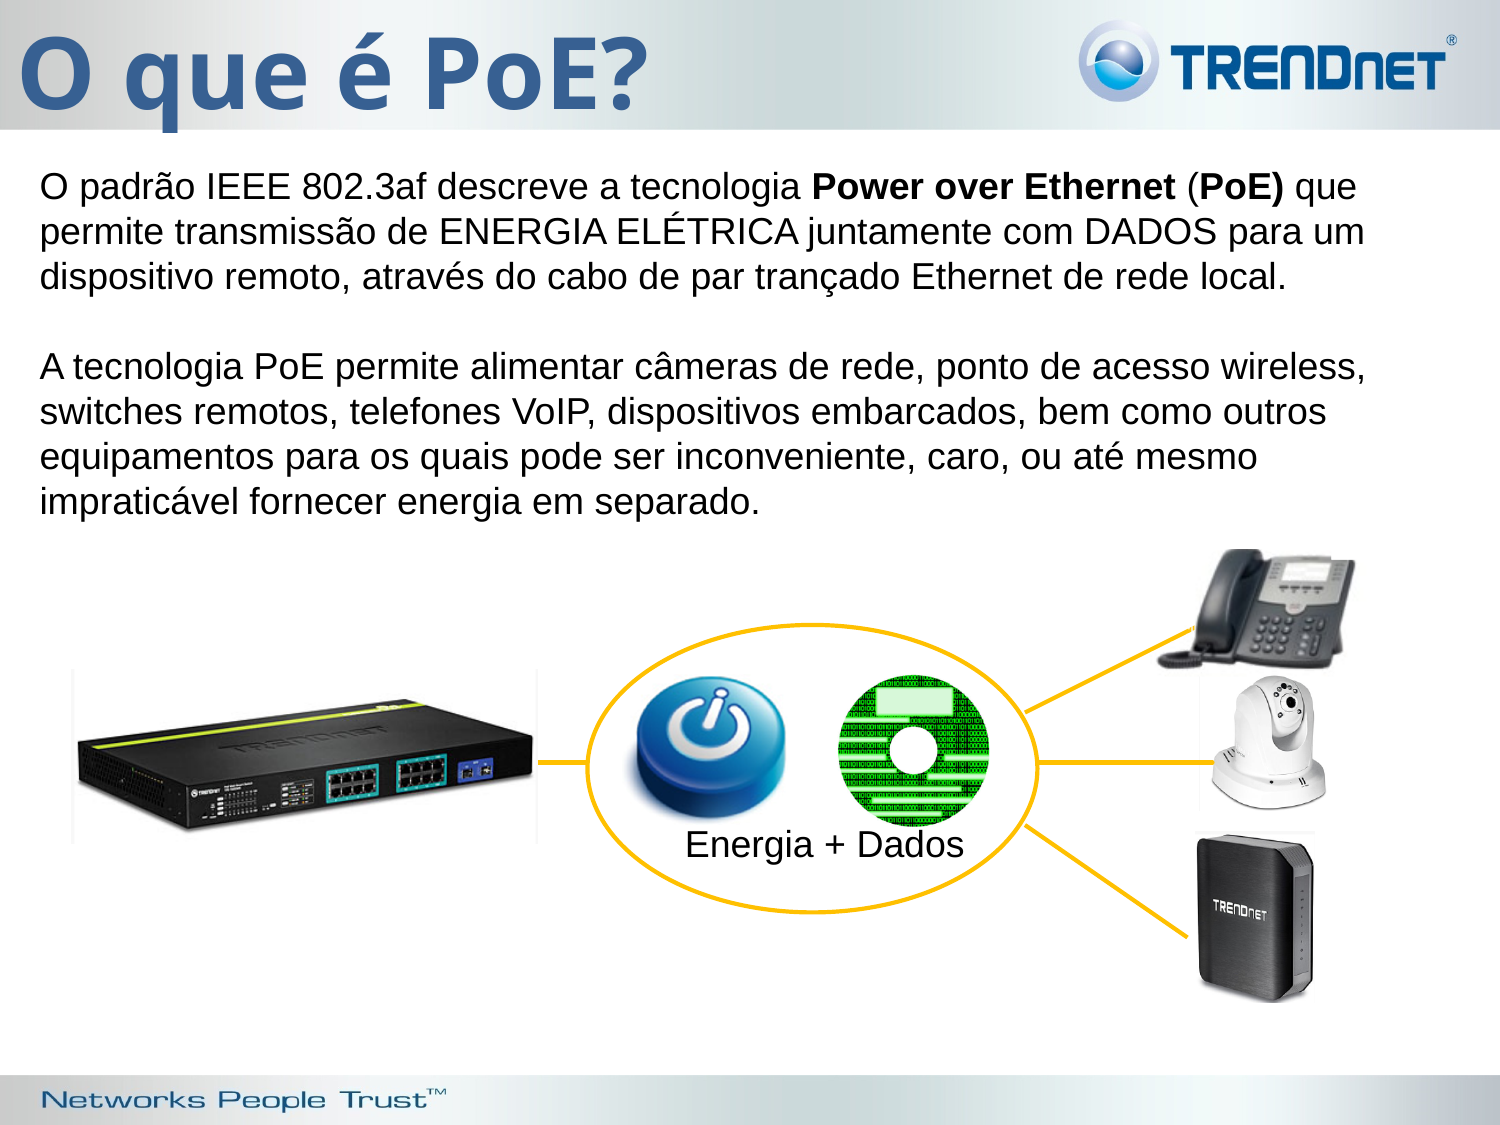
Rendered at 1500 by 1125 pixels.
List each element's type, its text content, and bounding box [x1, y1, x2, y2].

text_box O que é PoE? [1, 1, 1075, 137]
picture [0, 0, 1500, 130]
picture [1149, 549, 1371, 811]
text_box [1024, 624, 1201, 713]
picture [1194, 830, 1315, 1004]
text_box O padrão IEEE 802.3af descreve a tecnologia Power over Ethernet (PoE) que permite transmissão de ENERGIA ELÉTRICA juntamente com DADOS para um dispositivo remoto, através do cabo de par trançado Ethernet de rede local. A tecnologia PoE permite alimentar câmeras de rede, ponto de acesso wireless, switches remotos, telefones VoIP, dispositivos embarcados, bem como outros equipamentos para os quais pode ser inconveniente, caro, ou até mesmo impraticável fornecer energia em separado. [24, 154, 1450, 530]
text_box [1024, 824, 1188, 938]
text_box [653, 873, 972, 915]
text_box Energia + Dados [624, 812, 1025, 873]
picture [0, 1075, 1500, 1125]
text_box [640, 622, 984, 812]
text_box [585, 694, 624, 851]
picture [622, 674, 788, 826]
text_box [993, 680, 1040, 821]
picture [70, 669, 538, 844]
picture [837, 674, 990, 827]
